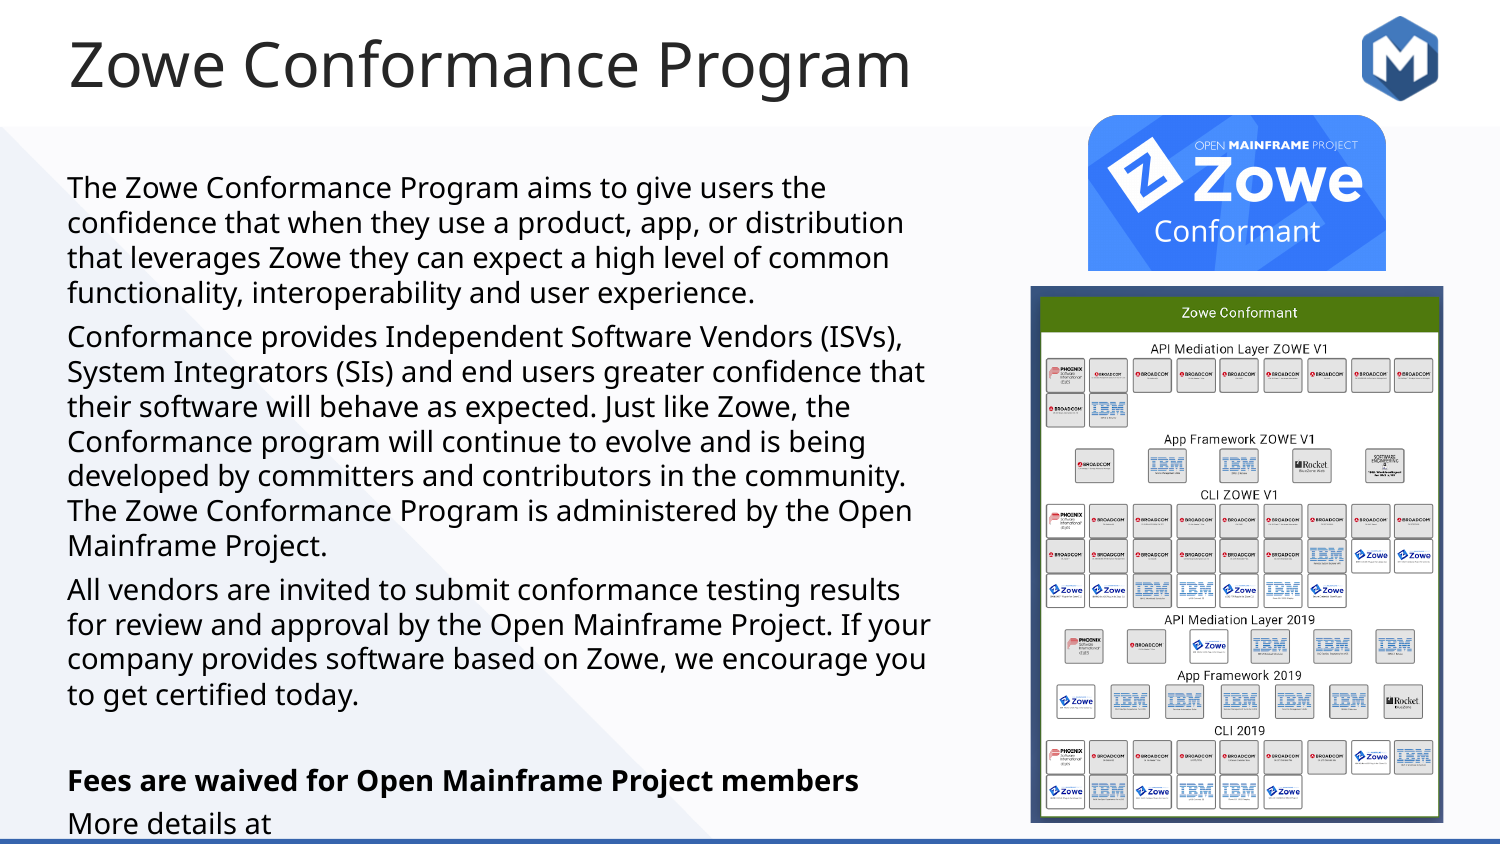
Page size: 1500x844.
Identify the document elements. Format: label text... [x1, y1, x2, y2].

title Zowe Conformance Program [54, 26, 1350, 100]
list The Zowe Conformance Program aims to give users the confidence that when they use a product, app, or distribution that leverages Zowe they can expect a high level of common functionality, interoperability and user experience. Conformance provides Independent Software Vendors (ISVs), System Integrators (SIs) and end users greater confidence that their software will behave as expected. Just like Zowe, the Conformance program will continue to evolve and is being developed by committers and contributors in the community. The Zowe Conformance Program is administered by the Open Mainframe Project. All vendors are invited to submit conformance testing results for review and approval by the Open Mainframe Project. If your company provides software based on Zowe, we encourage you to get certified today. Fees are waived for Open Mainframe Project members More details at https://www.openmainframeproject.org/projects/zowe/conformance [52, 154, 959, 671]
picture [1030, 286, 1444, 823]
picture [1088, 115, 1386, 271]
picture [1362, 16, 1440, 102]
